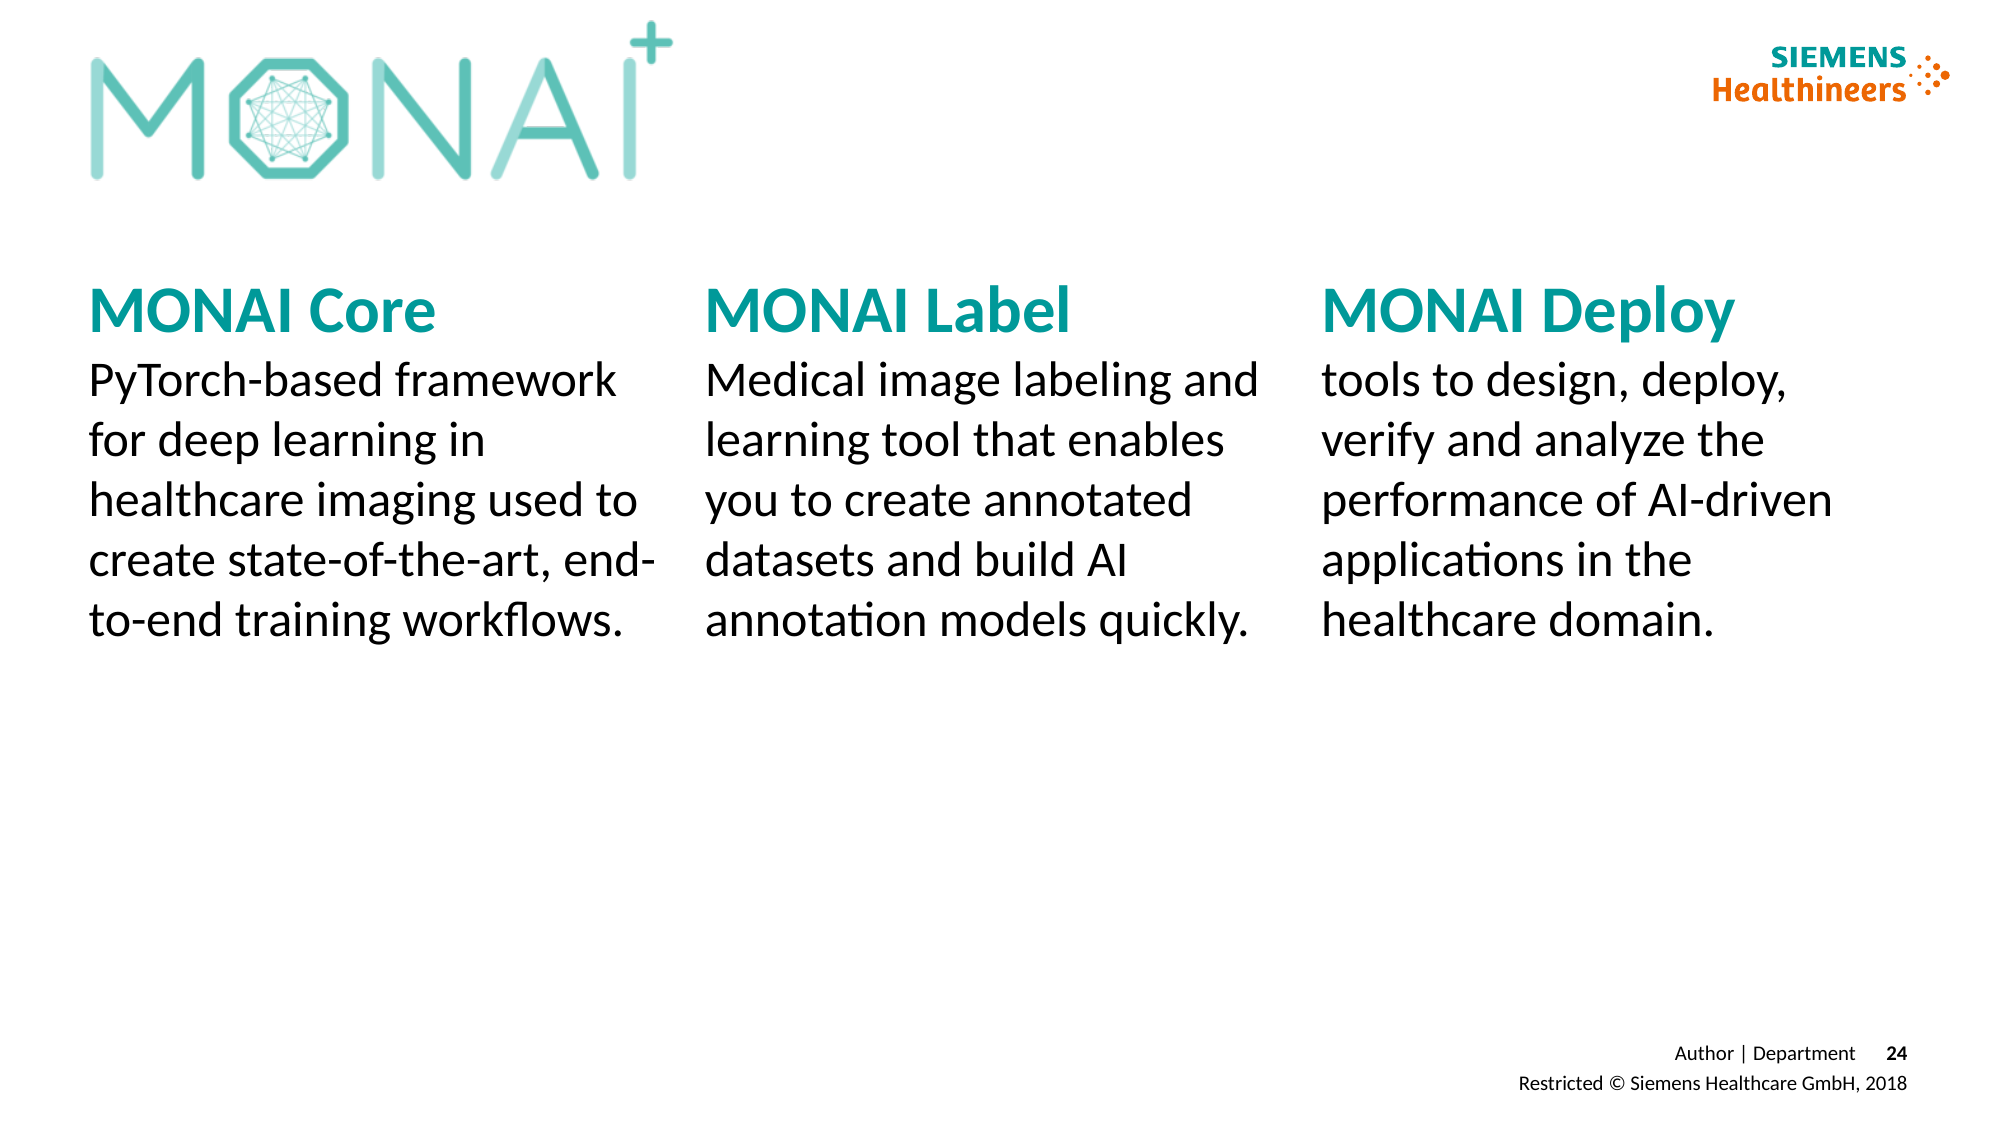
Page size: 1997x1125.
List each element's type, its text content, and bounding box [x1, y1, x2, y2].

list MONAI Label Medical image labeling and learning tool that enables you to create annotated datasets and build AI annotation models quickly. [704, 266, 1292, 658]
list MONAI Core PyTorch-based framework for deep learning in healthcare imaging used to create state-of-the-art, end-to-end training workflows. [88, 266, 675, 691]
list MONAI Deploy tools to design, deploy, verify and analyze the performance of AI-driven applications in the healthcare domain. [1321, 266, 1908, 658]
picture [64, 0, 700, 203]
footer Author | Department [1321, 1040, 1856, 1064]
